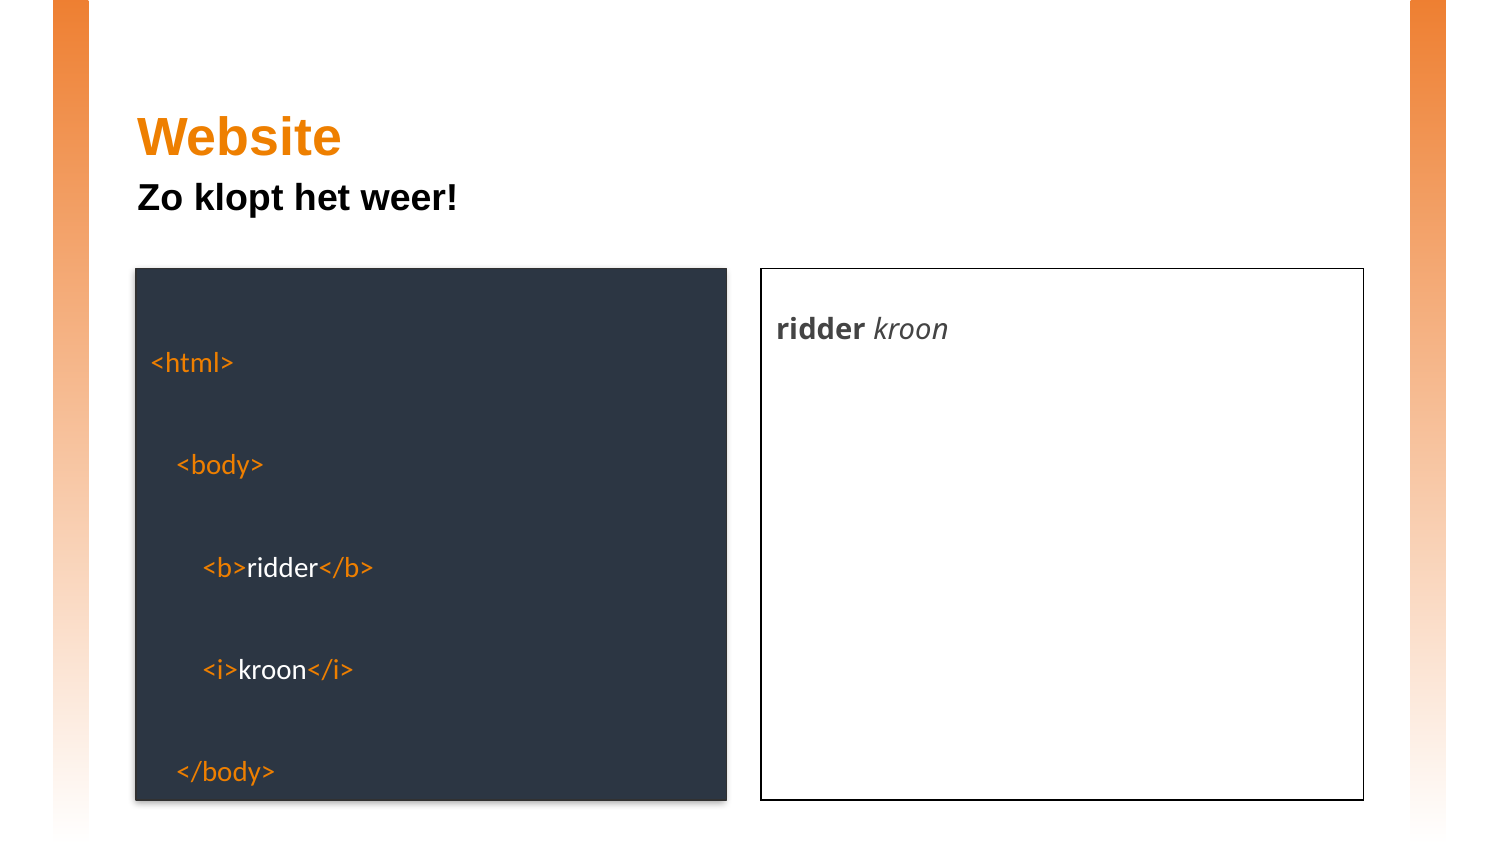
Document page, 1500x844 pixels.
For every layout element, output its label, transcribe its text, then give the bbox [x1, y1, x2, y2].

text_box <html> <body> <b>ridder</b> <i>kroon</i> </body> </html> [135, 268, 727, 801]
list ridder kroon [761, 268, 1364, 800]
list Zo klopt het weer! [122, 165, 1400, 210]
title Website [122, 94, 1400, 165]
